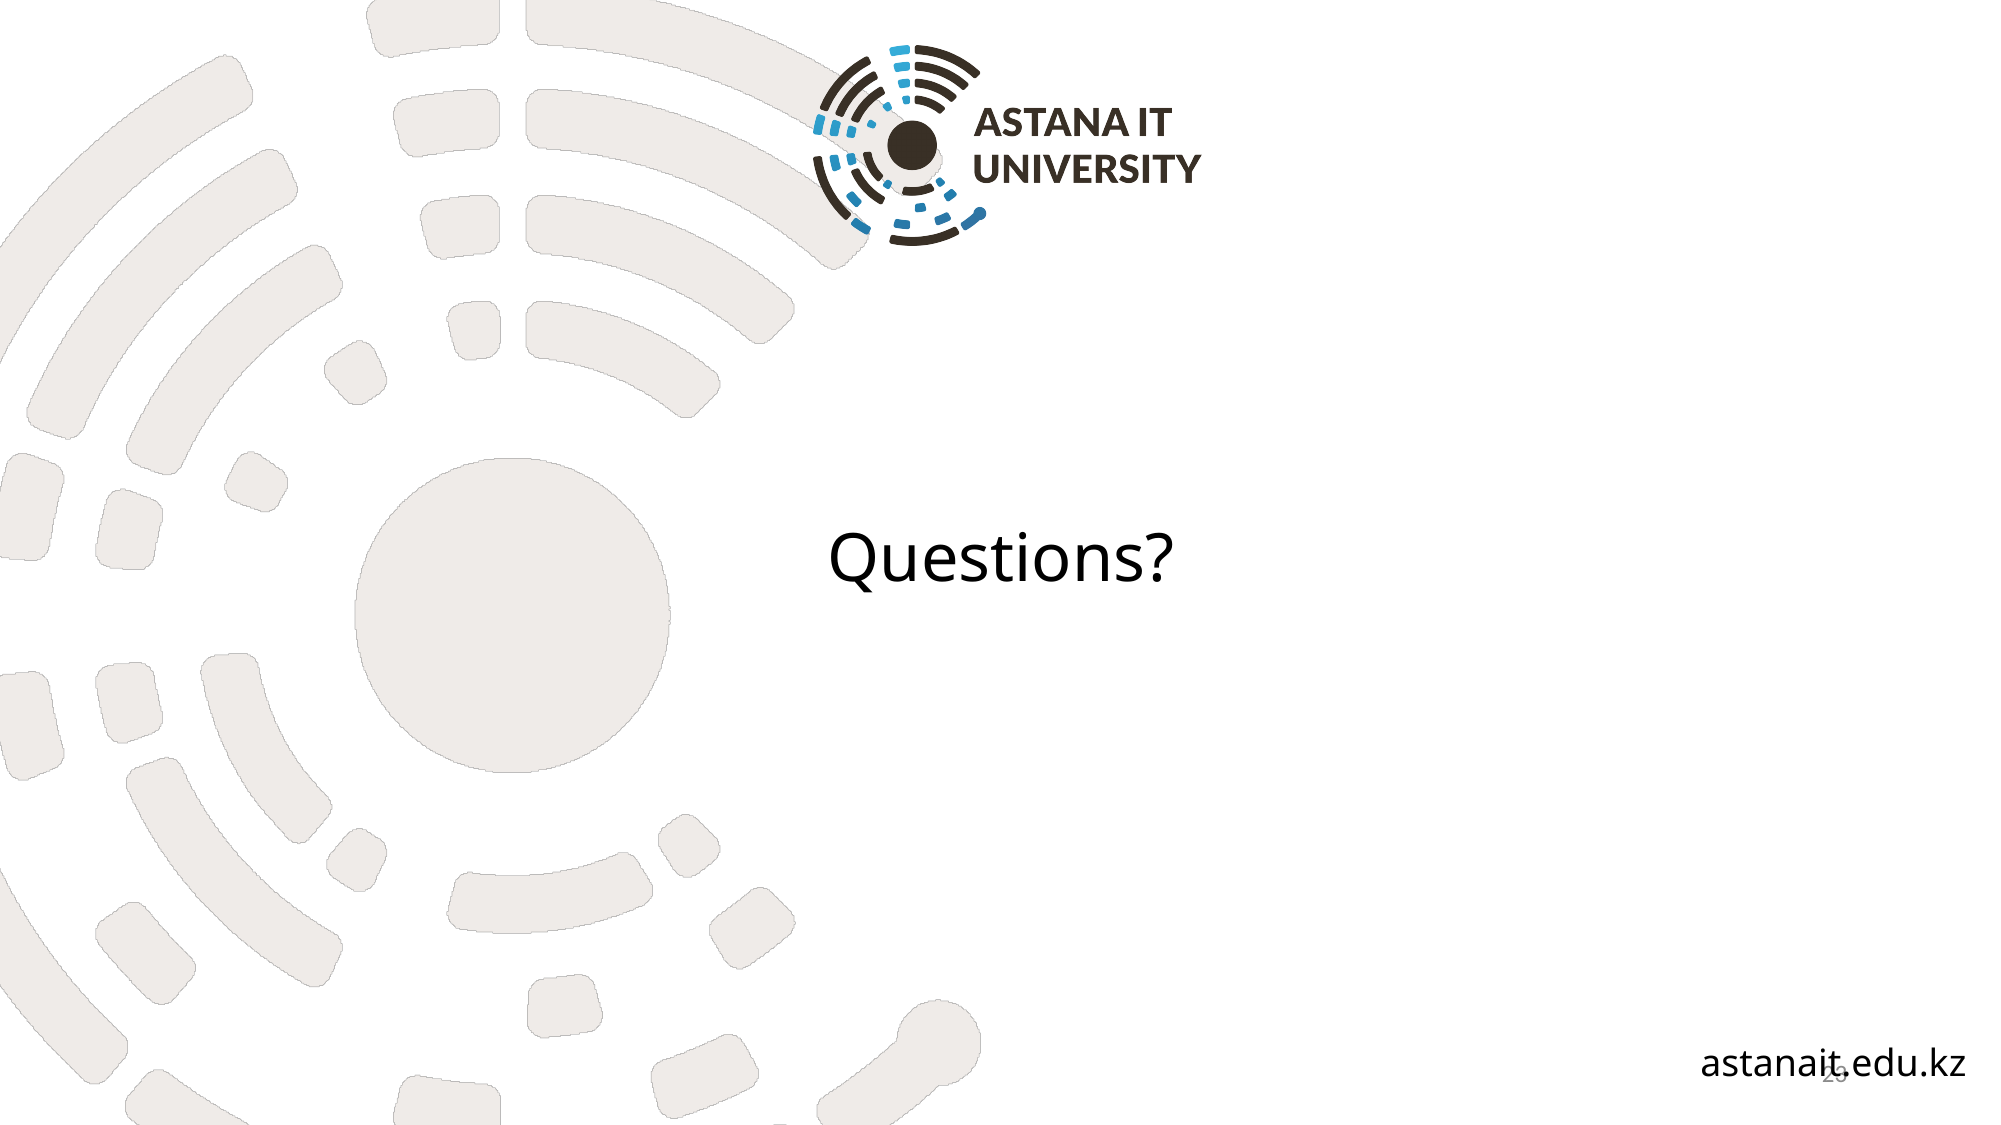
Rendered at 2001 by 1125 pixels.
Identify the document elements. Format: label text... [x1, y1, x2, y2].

text_box astanait.edu.kz [1685, 1031, 1982, 1091]
slide_number 23 [1412, 1042, 1863, 1103]
picture [0, 0, 1202, 1125]
text_box Questions? [1077, 347, 1202, 682]
